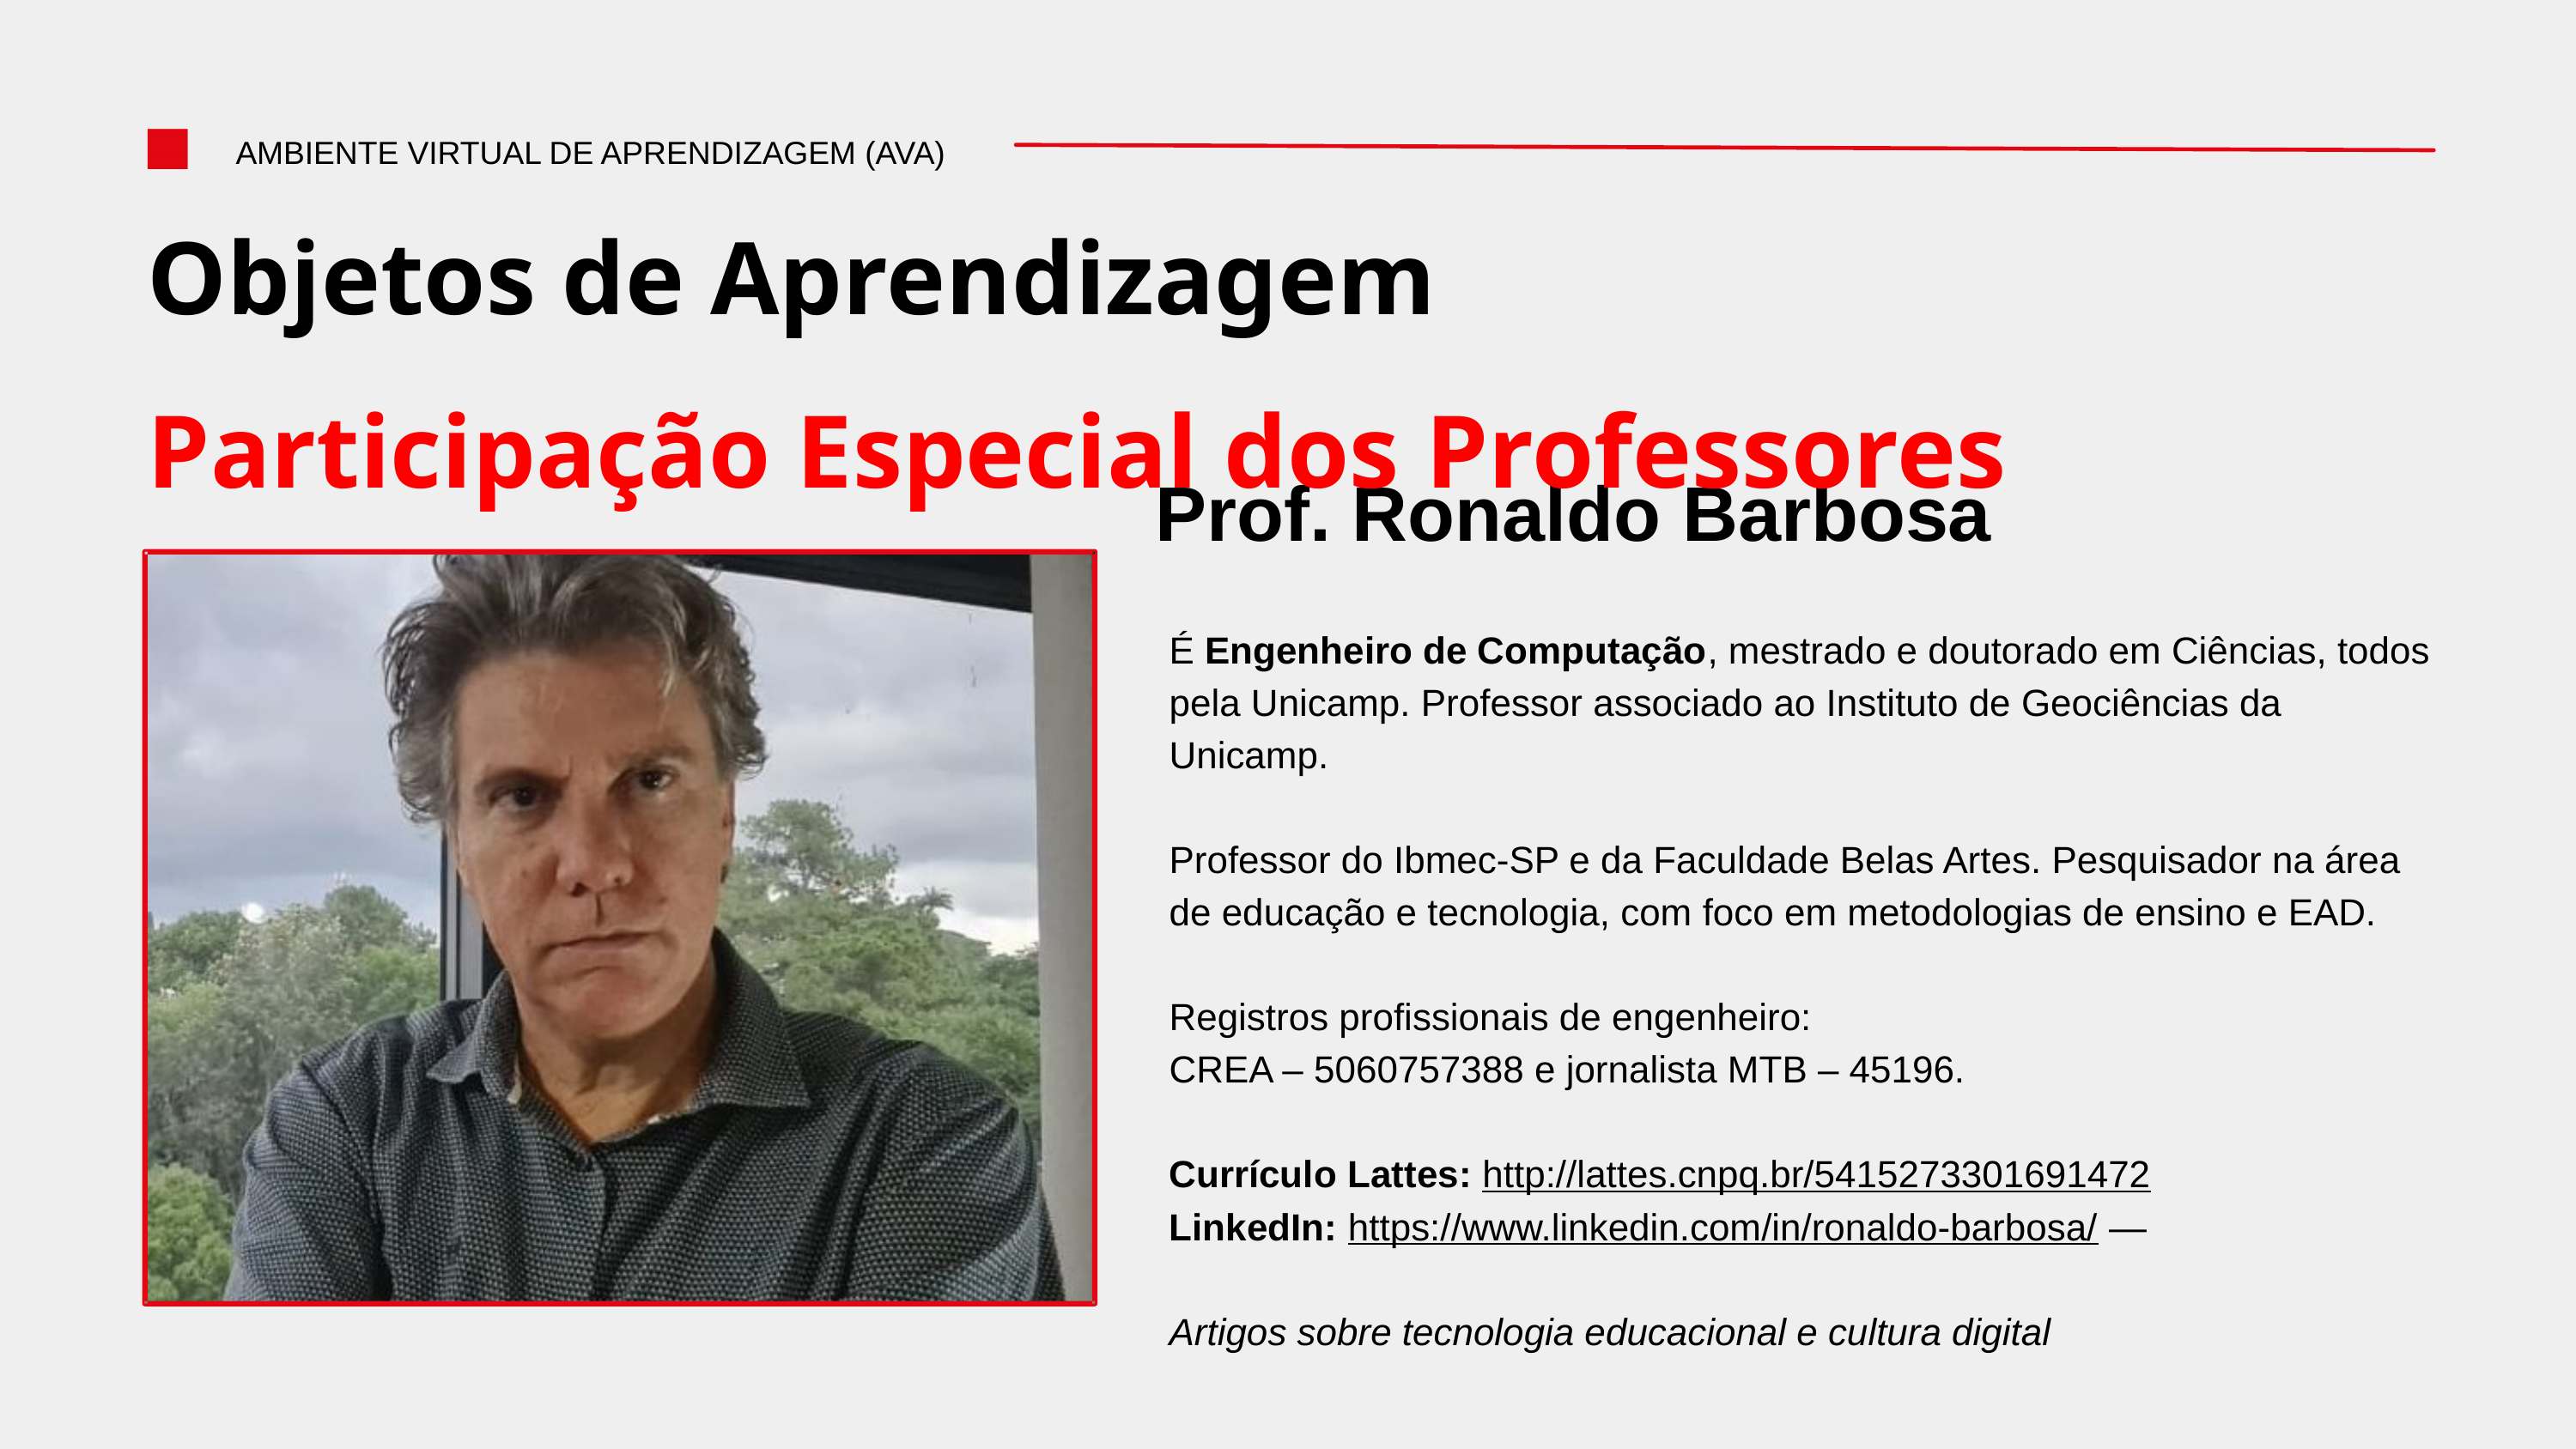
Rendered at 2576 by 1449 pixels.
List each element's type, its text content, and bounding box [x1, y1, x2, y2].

text_box Objetos de Aprendizagem Participação Especial dos Professores [147, 161, 2294, 508]
text_box É Engenheiro de Computação, mestrado e doutorado em Ciências, todos pela Unicamp. Professor associado ao Instituto de Geociências da Unicamp. Professor do Ibmec-SP e da Faculdade Belas Artes. Pesquisador na área de educação e tecnologia, com foco em metodologias de ensino e EAD. Registros profissionais de engenheiro: CREA – 5060757388 e jornalista MTB – 45196. Currículo Lattes: http://lattes.cnpq.br/5415273301691472 LinkedIn: https://www.linkedin.com/in/ronaldo-barbosa/ — Artigos sobre tecnologia educacional e cultura digital [1169, 618, 2434, 1405]
text_box [147, 108, 188, 161]
text_box Prof. Ronaldo Barbosa [1155, 508, 2009, 555]
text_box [142, 549, 1098, 1307]
text_box AMBIENTE VIRTUAL DE APRENDIZAGEM (AVA) [221, 125, 961, 161]
